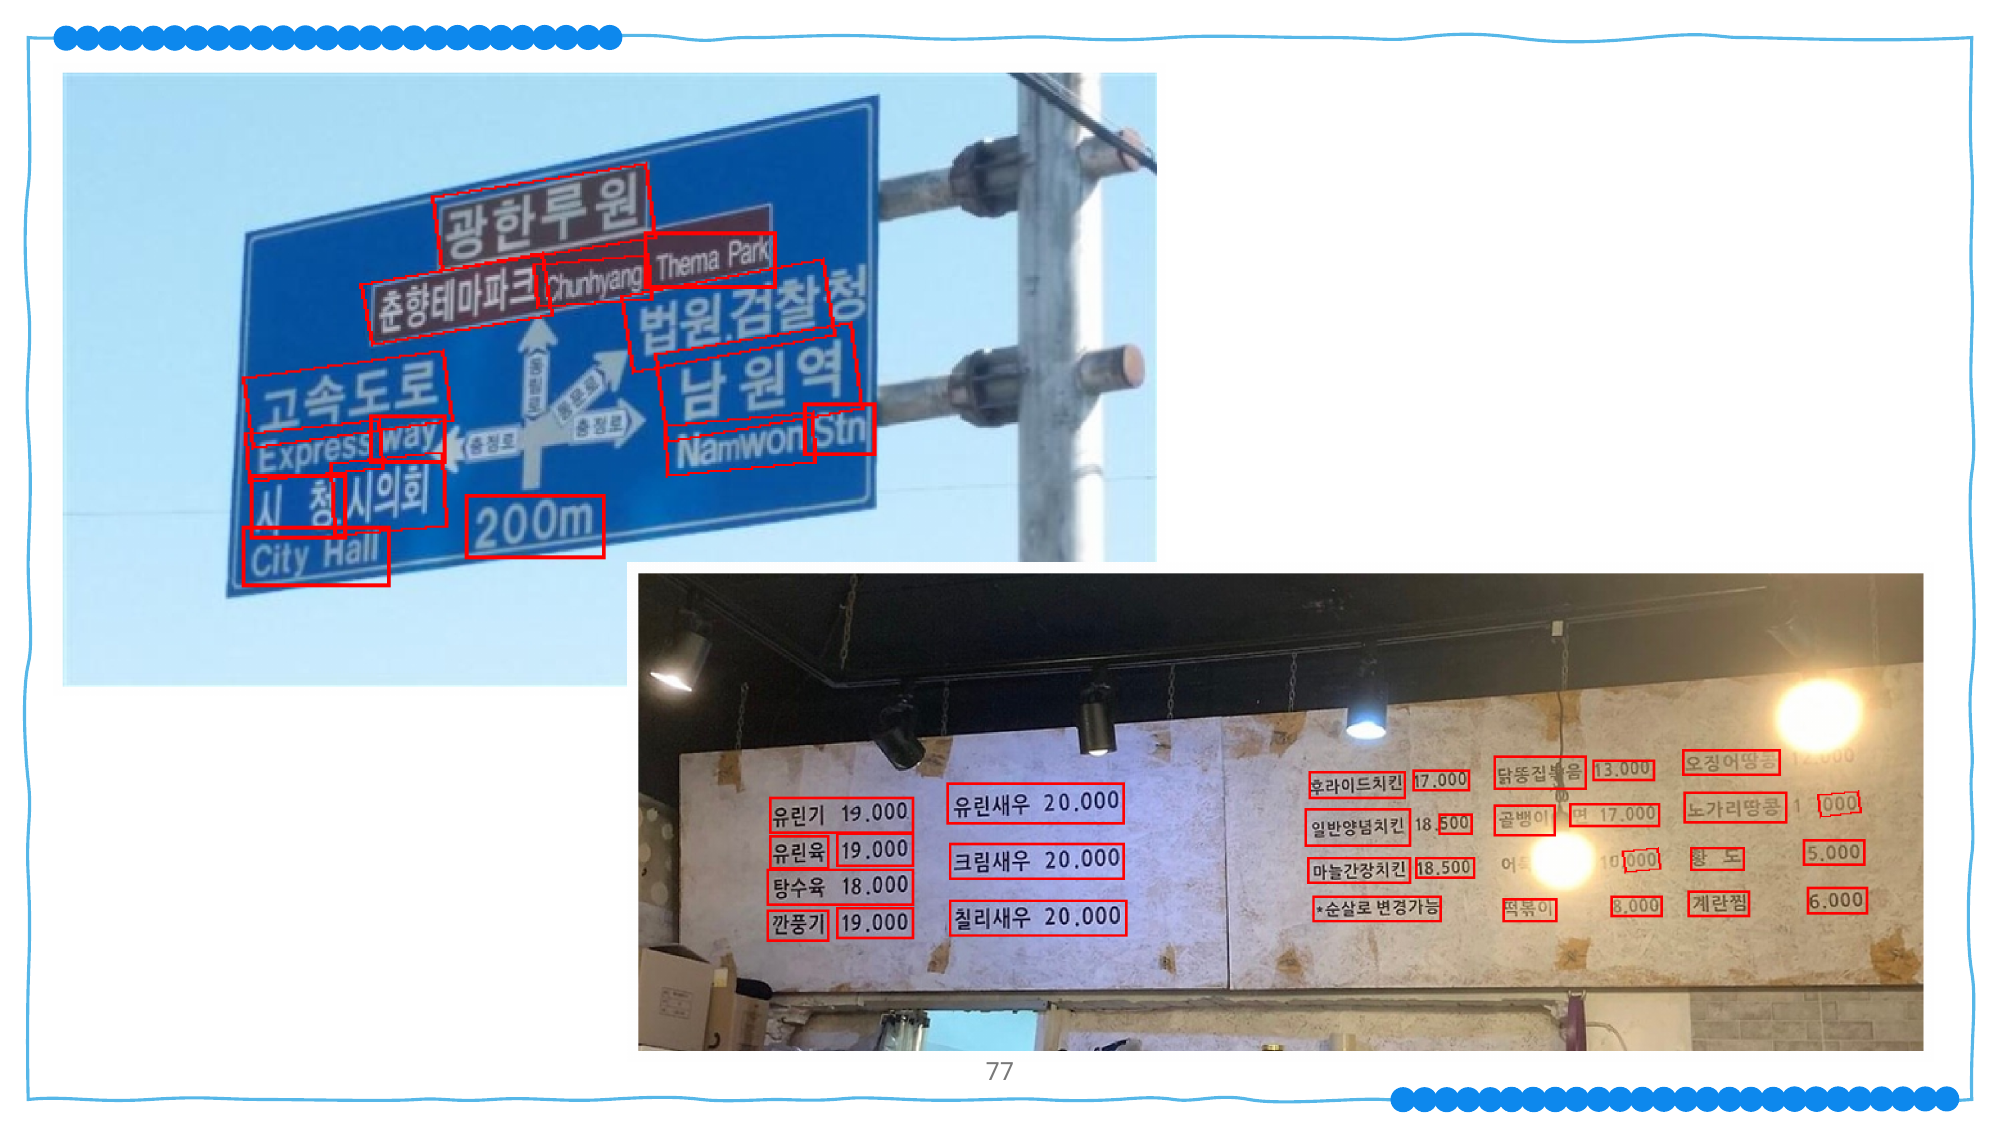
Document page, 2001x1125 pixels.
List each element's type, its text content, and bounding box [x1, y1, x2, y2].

picture [53, 62, 1935, 1063]
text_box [1389, 1085, 1960, 1113]
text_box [53, 24, 623, 52]
text_box [22, 32, 1976, 1104]
slide_number 76 [1094, 1099, 1225, 1103]
